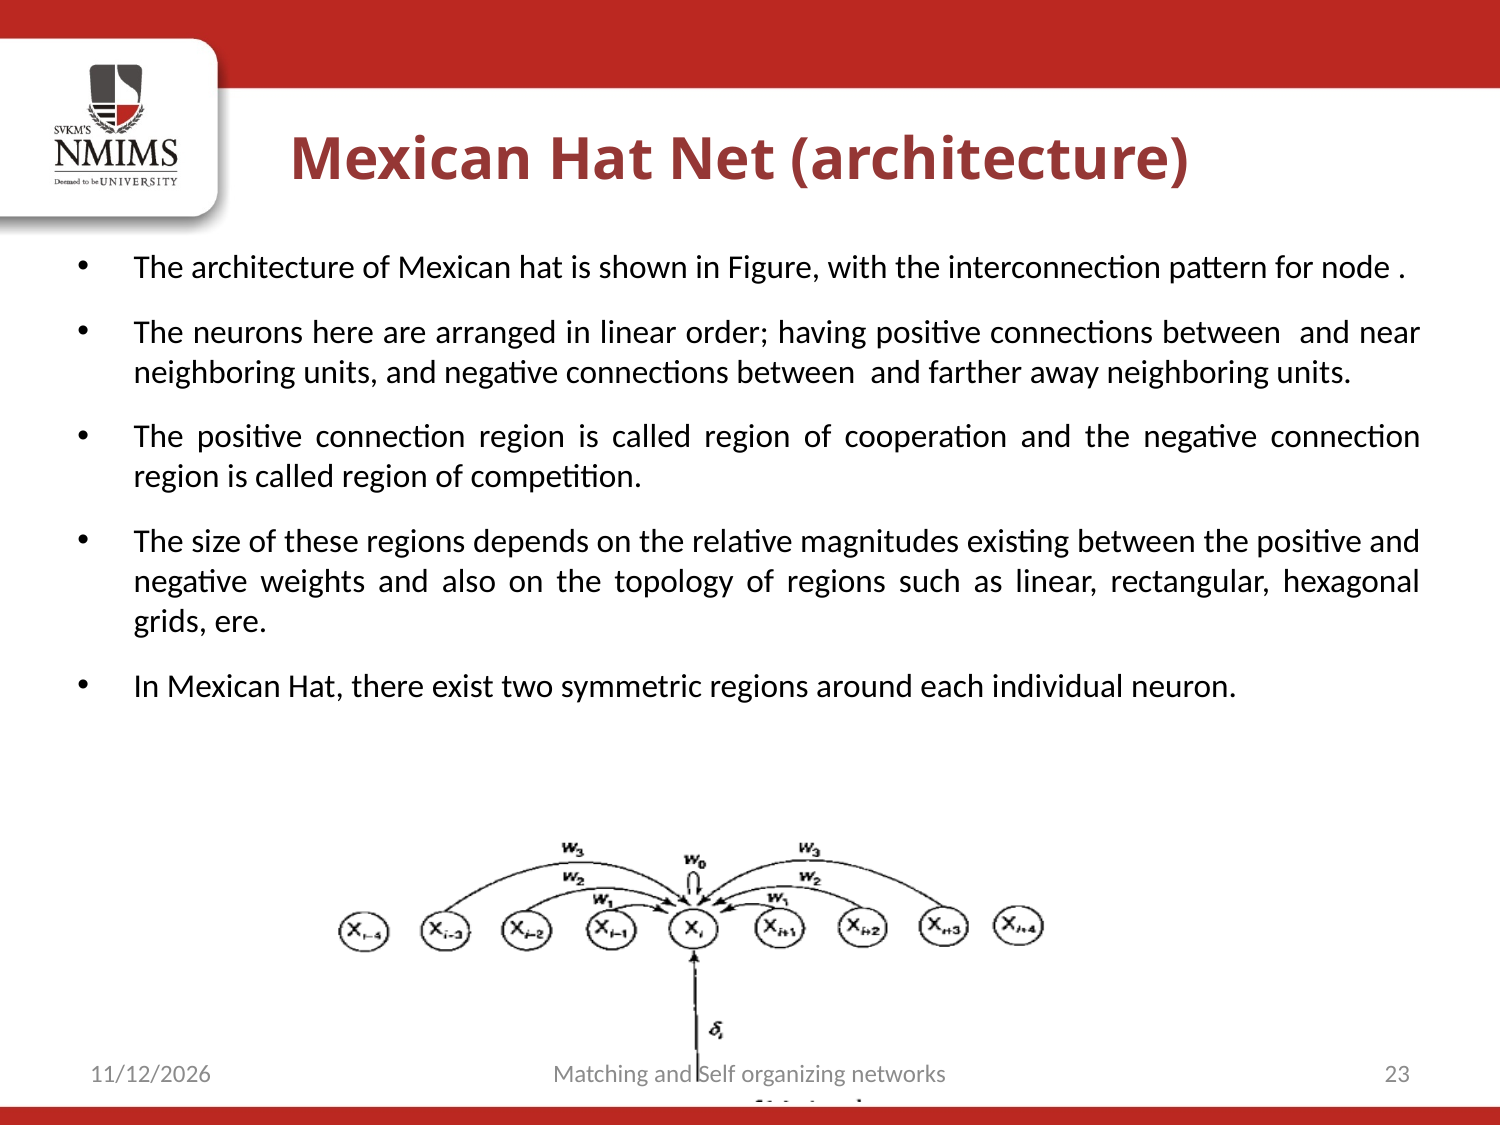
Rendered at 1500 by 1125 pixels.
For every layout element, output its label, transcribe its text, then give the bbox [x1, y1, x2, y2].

text_box Mexican Hat Net (architecture) [274, 114, 1238, 199]
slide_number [75, 1042, 283, 1103]
picture [0, 0, 1500, 1125]
slide_number 23 [1094, 1042, 1425, 1103]
